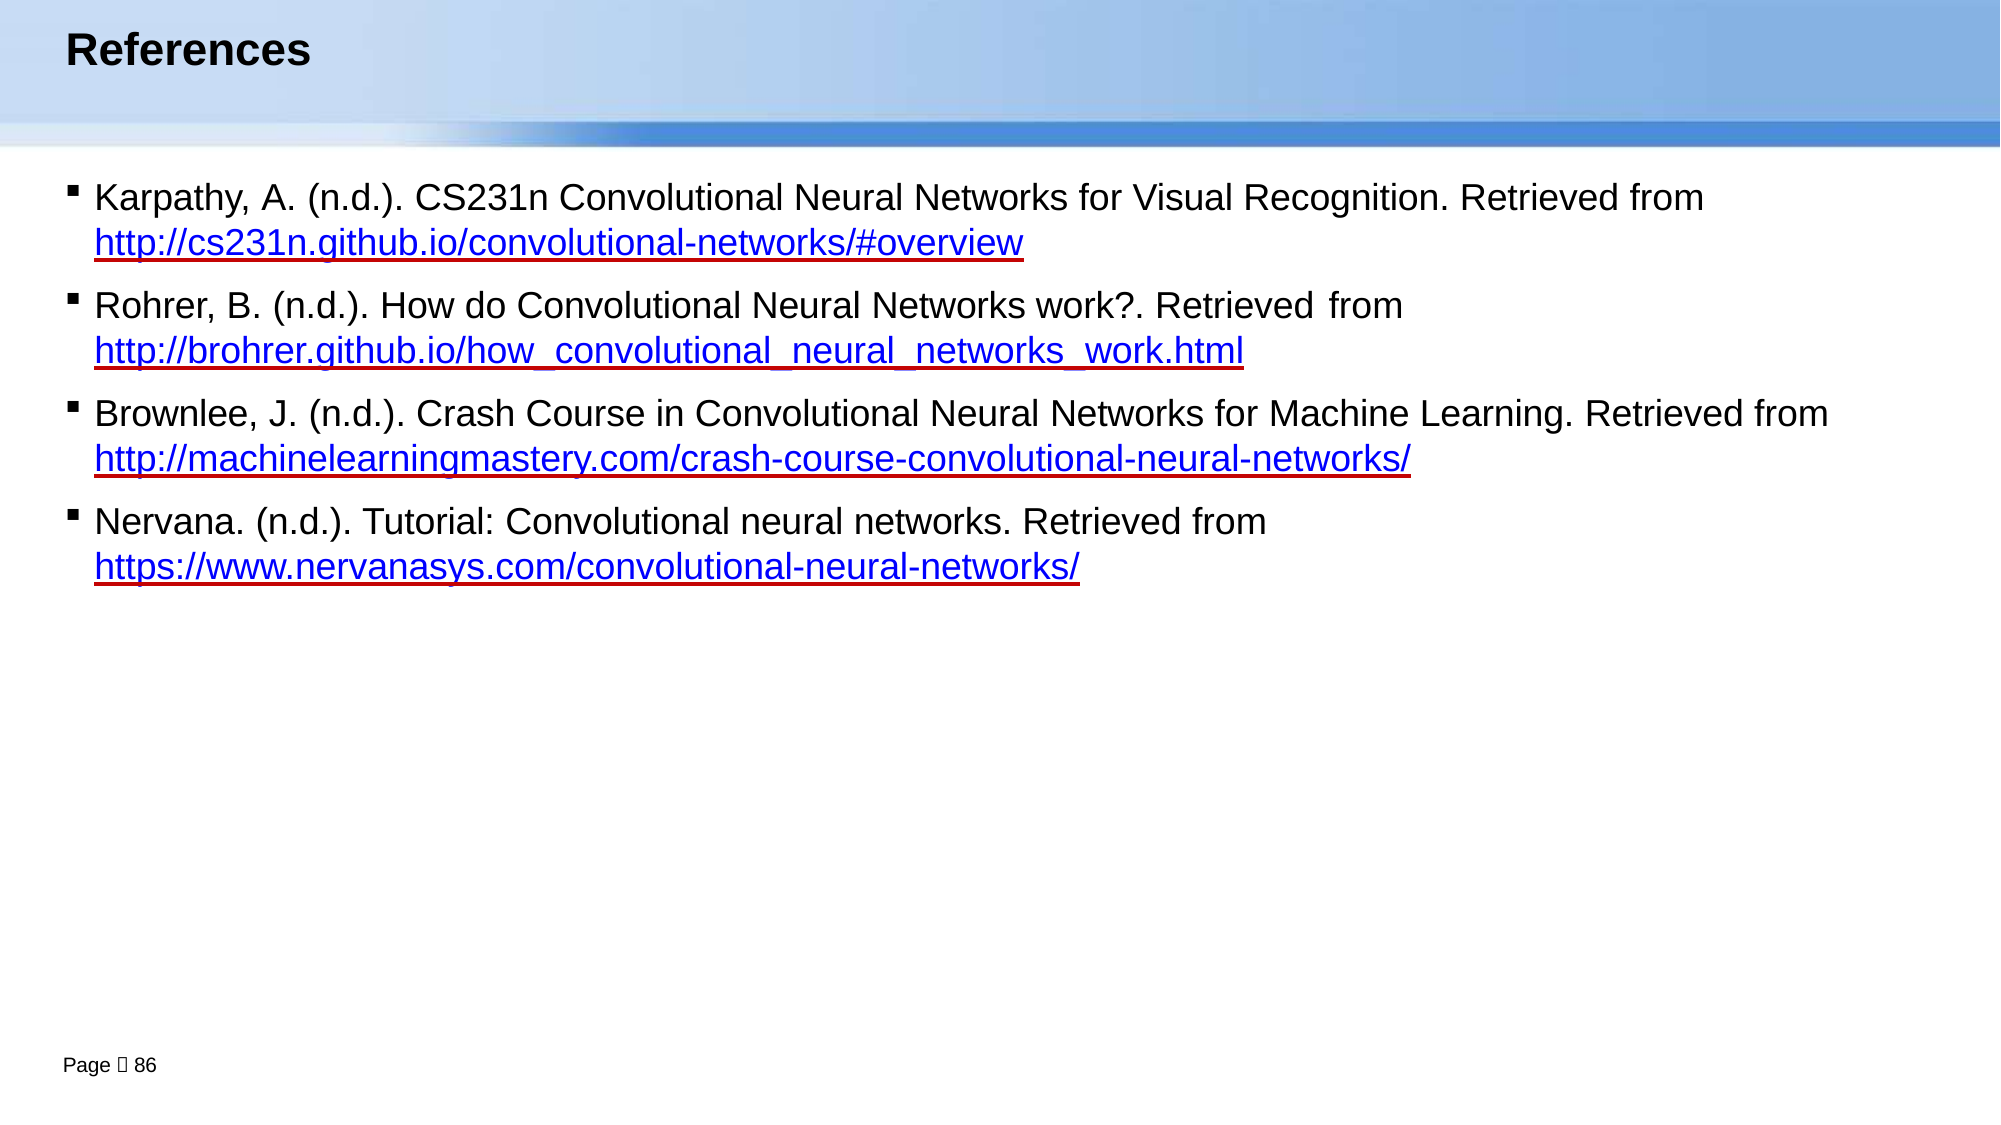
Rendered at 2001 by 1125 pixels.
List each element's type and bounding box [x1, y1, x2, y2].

title [63, 17, 315, 170]
slide_number [60, 1051, 162, 1125]
text_box [62, 170, 1853, 651]
picture [0, 0, 2000, 152]
